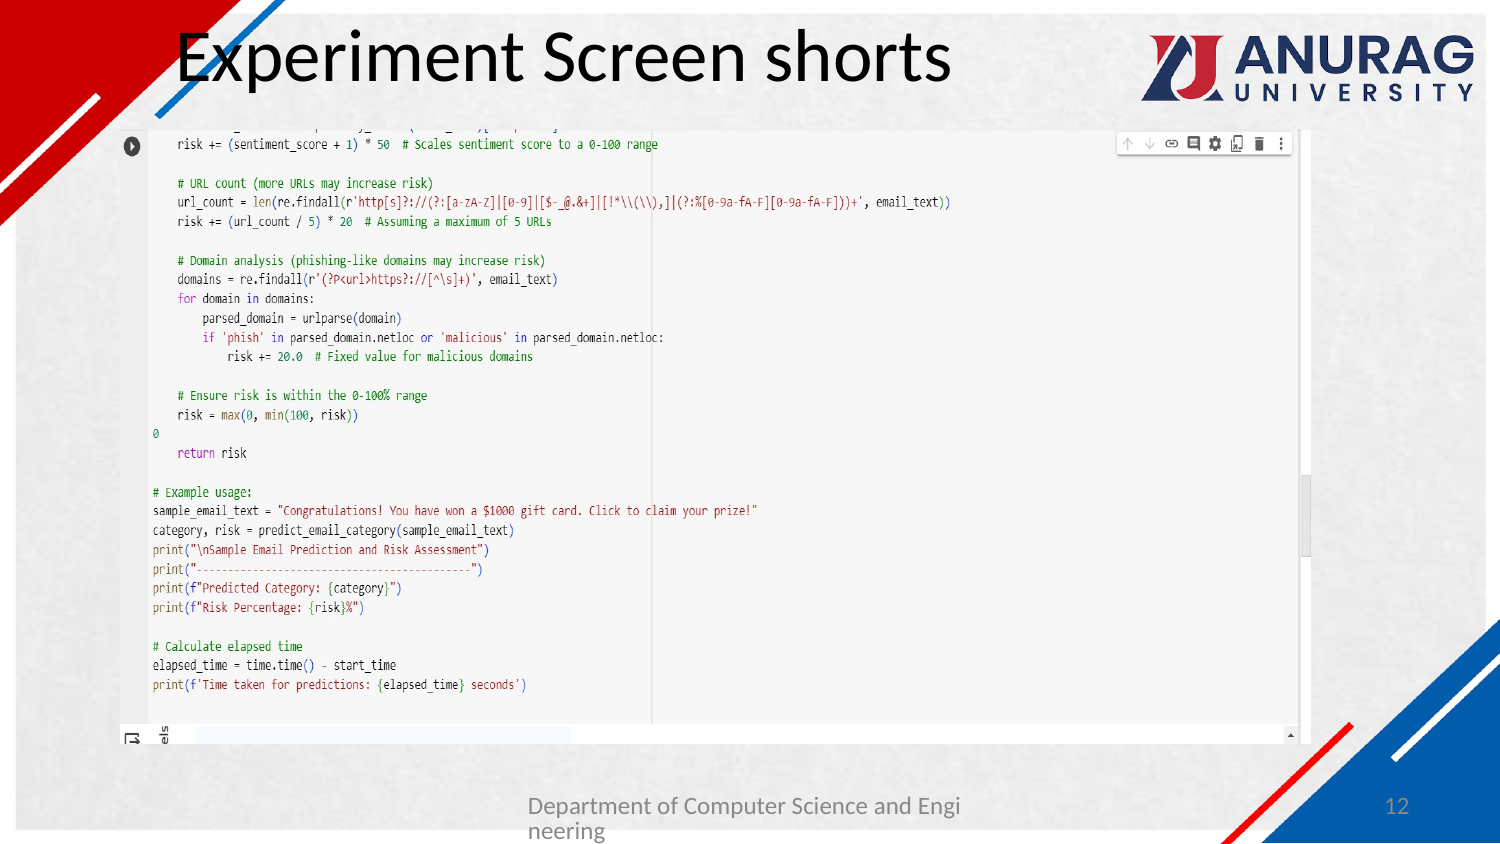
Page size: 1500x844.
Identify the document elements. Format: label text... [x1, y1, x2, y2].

footer Department of Computer Science and Engineering [512, 782, 988, 827]
picture [0, 0, 1500, 844]
title Experiment Screen shorts [71, 0, 1075, 103]
slide_number 12 [1074, 782, 1425, 827]
